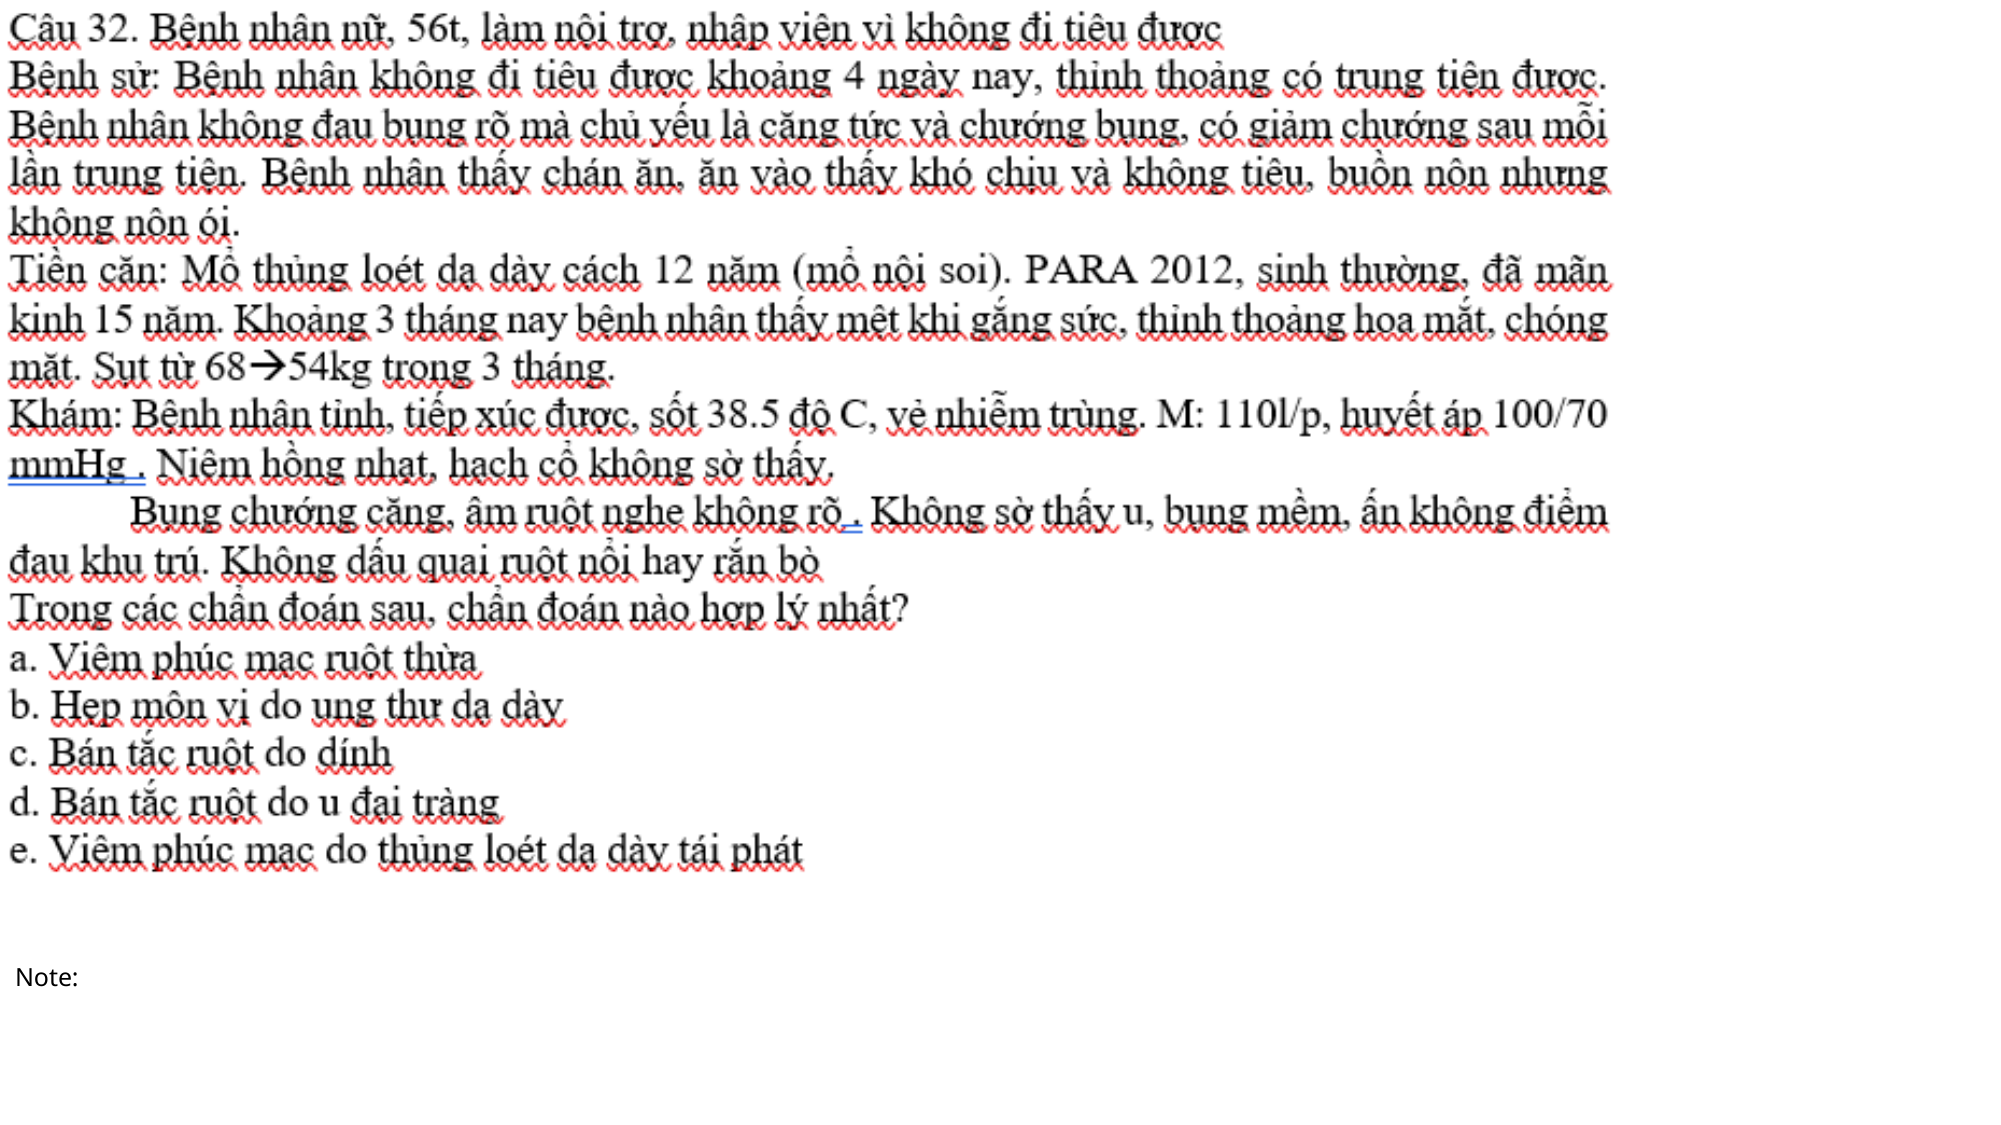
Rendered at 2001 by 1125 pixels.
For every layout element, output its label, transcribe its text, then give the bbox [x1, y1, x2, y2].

title Note: [0, 831, 2000, 1125]
picture [0, 0, 1819, 883]
